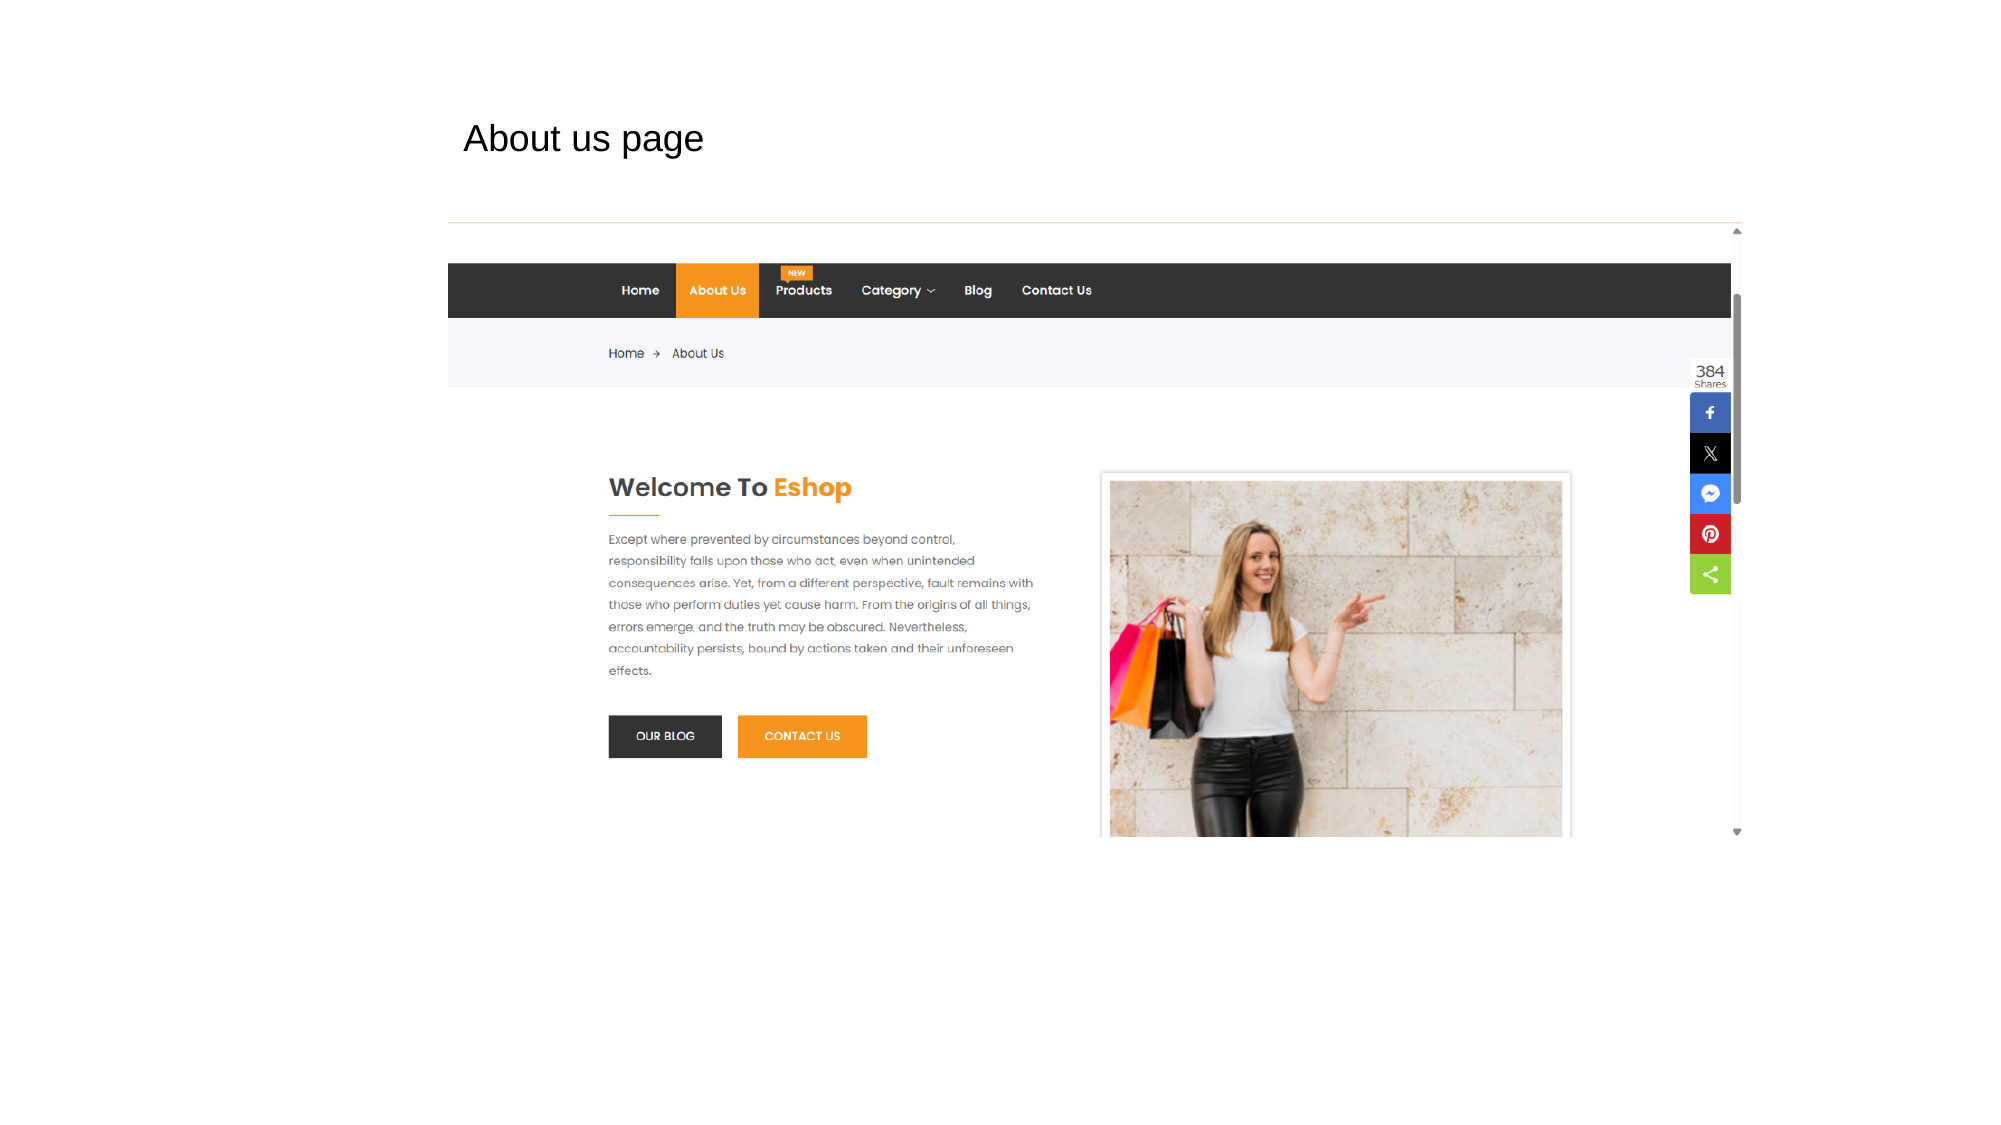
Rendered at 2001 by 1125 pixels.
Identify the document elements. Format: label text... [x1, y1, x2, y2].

text_box About us page [448, 106, 1449, 167]
picture [448, 222, 1743, 837]
